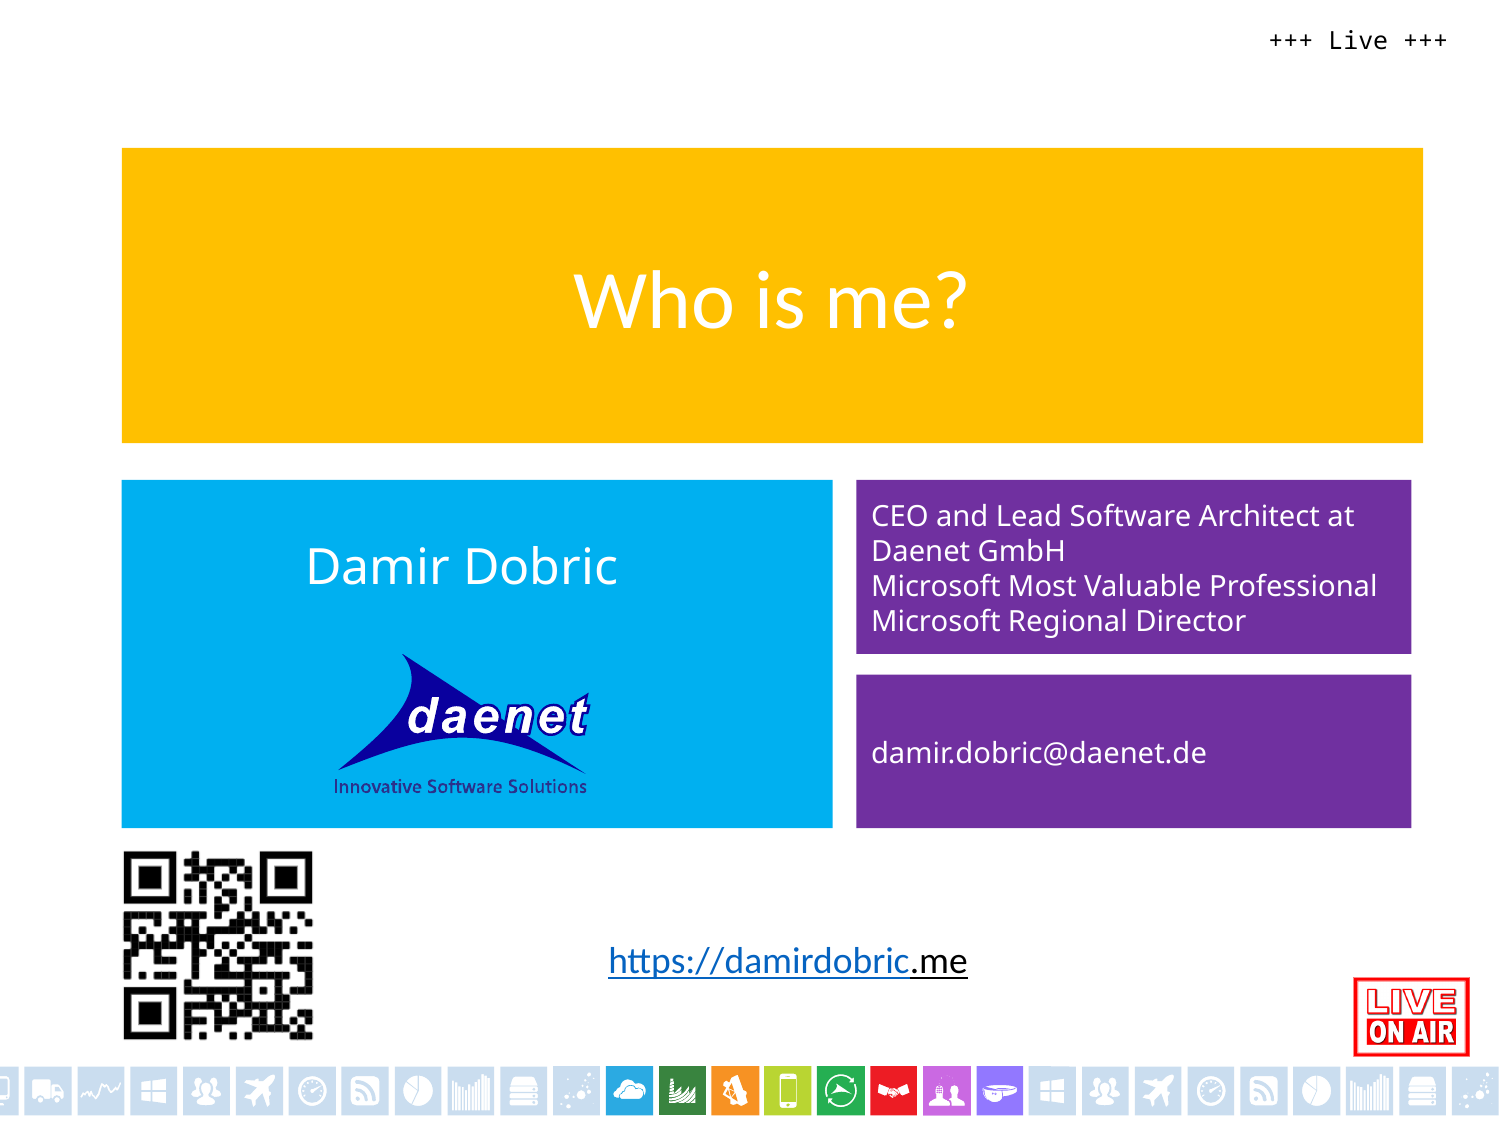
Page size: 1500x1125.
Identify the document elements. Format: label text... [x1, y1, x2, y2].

text_box https://damirdobric.me [593, 928, 1000, 989]
text_box +++ Live +++ +++ Live +++ +++ Live +++ [1253, 16, 1500, 62]
text_box CEO and Lead Software Architect at Daenet GmbH Microsoft Most Valuable Professional Microsoft Regional Director [855, 479, 1412, 655]
picture [538, 705, 566, 735]
text_box Who is me? [121, 147, 1424, 444]
picture [1353, 977, 1470, 1057]
text_box damir.dobric@daenet.de [855, 674, 1412, 829]
picture [344, 658, 568, 767]
picture [570, 695, 589, 735]
text_box Damir Dobric [121, 479, 834, 829]
picture [112, 844, 347, 1048]
